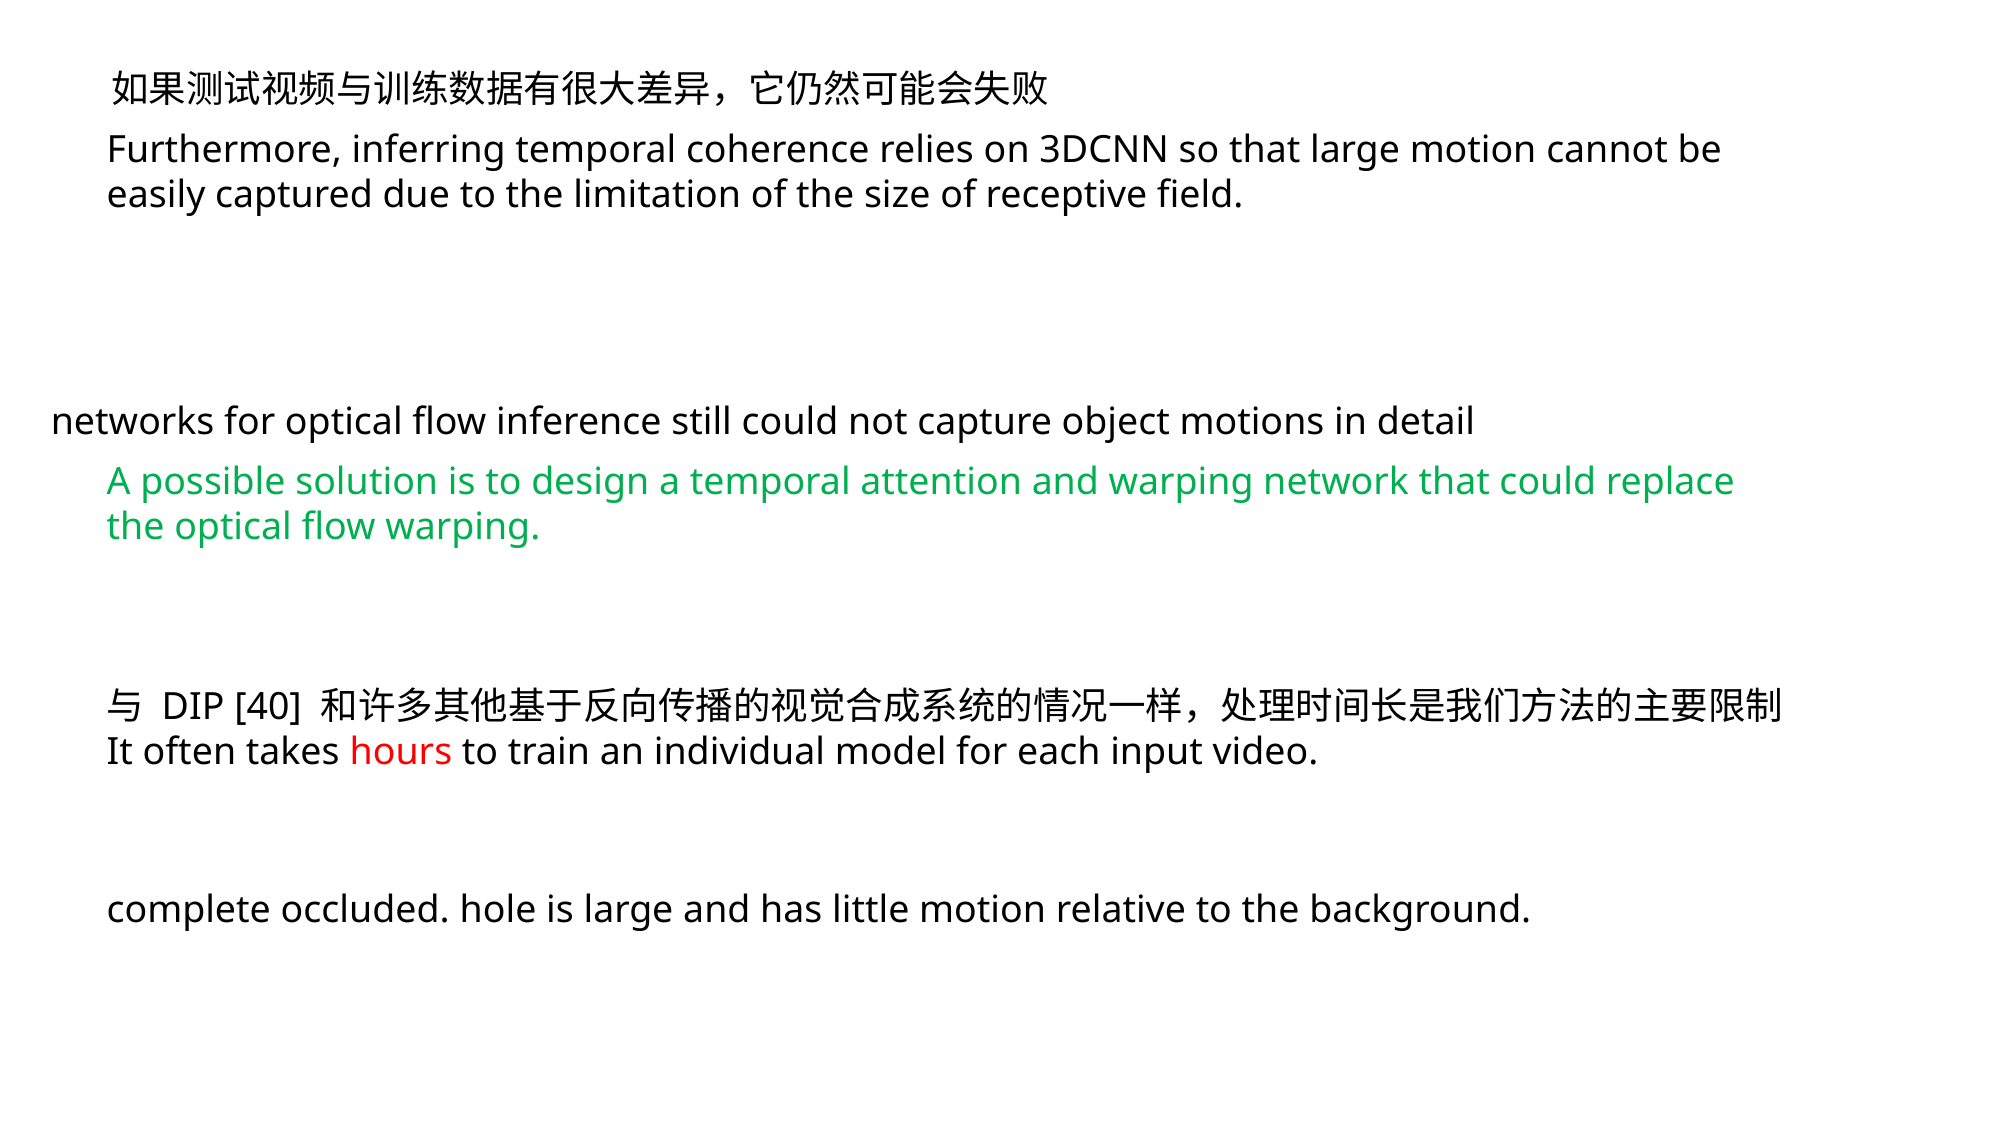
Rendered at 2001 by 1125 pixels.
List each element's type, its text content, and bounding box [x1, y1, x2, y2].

text_box networks for optical flow inference still could not capture object motions in detail [36, 389, 1492, 449]
text_box A possible solution is to design a temporal attention and warping network that could replace the optical flow warping. [91, 449, 1761, 555]
text_box complete occluded. hole is large and has little motion relative to the background. [91, 877, 1644, 937]
text_box 与 DIP [40] 和许多其他基于反向传播的视觉合成系统的情况一样，处理时间长是我们方法的主要限制 It often takes hours to train an individual model for each input video. [91, 674, 1827, 780]
text_box Furthermore, inferring temporal coherence relies on 3DCNN so that large motion cannot be easily captured due to the limitation of the size of receptive field. [91, 117, 1827, 223]
text_box 如果测试视频与训练数据有很大差异，它仍然可能会失败 [96, 57, 1064, 117]
